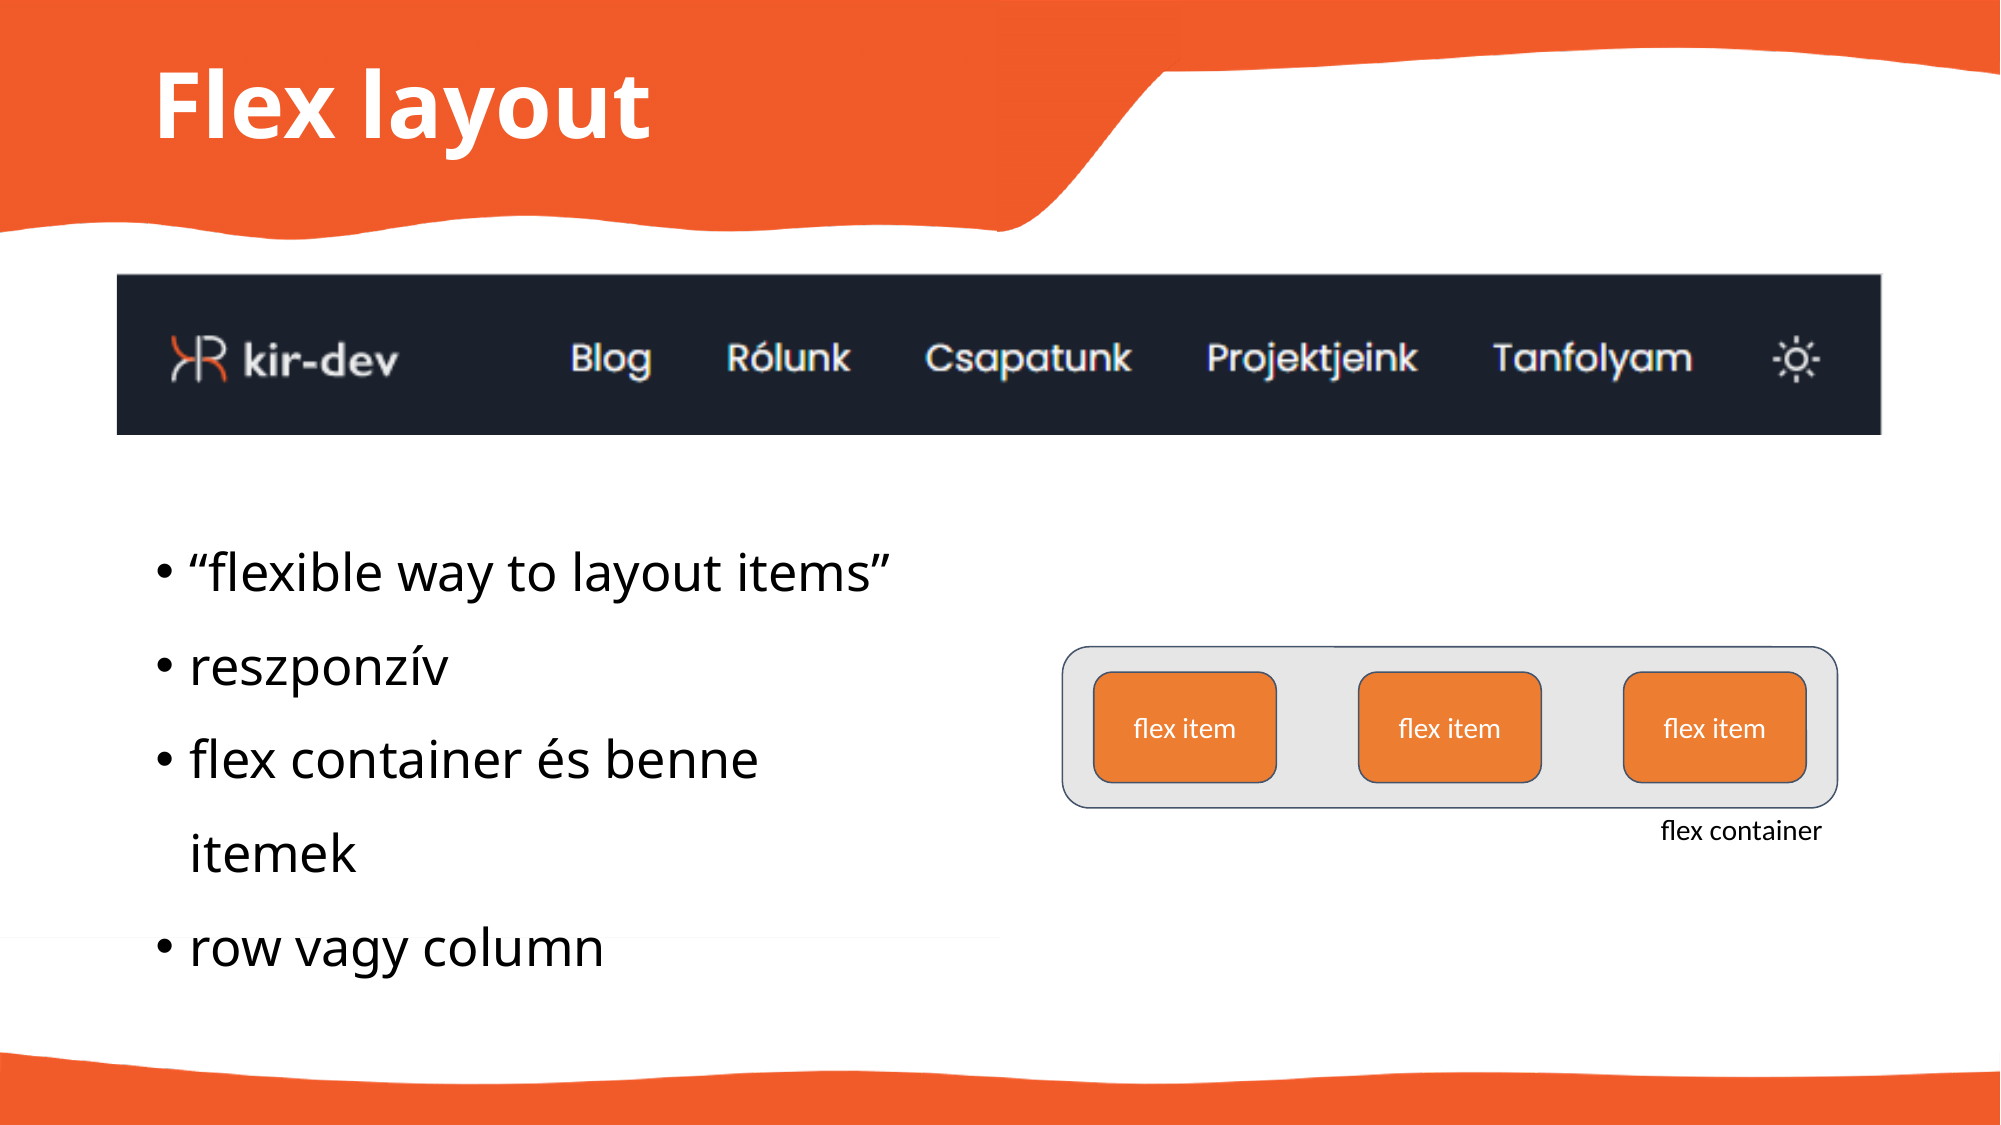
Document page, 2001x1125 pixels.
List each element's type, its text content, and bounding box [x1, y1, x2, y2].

text_box flex item [1358, 672, 1542, 783]
text_box flex container [1345, 795, 1838, 861]
text_box flex item [1093, 672, 1277, 783]
text_box flex item [1623, 672, 1807, 783]
title Flex layout [137, 0, 1104, 218]
picture [0, 0, 2000, 1125]
text_box [1062, 646, 1838, 808]
list “flexible way to layout items” reszponzív flex container és benne itemek row vagy column [137, 501, 909, 1008]
